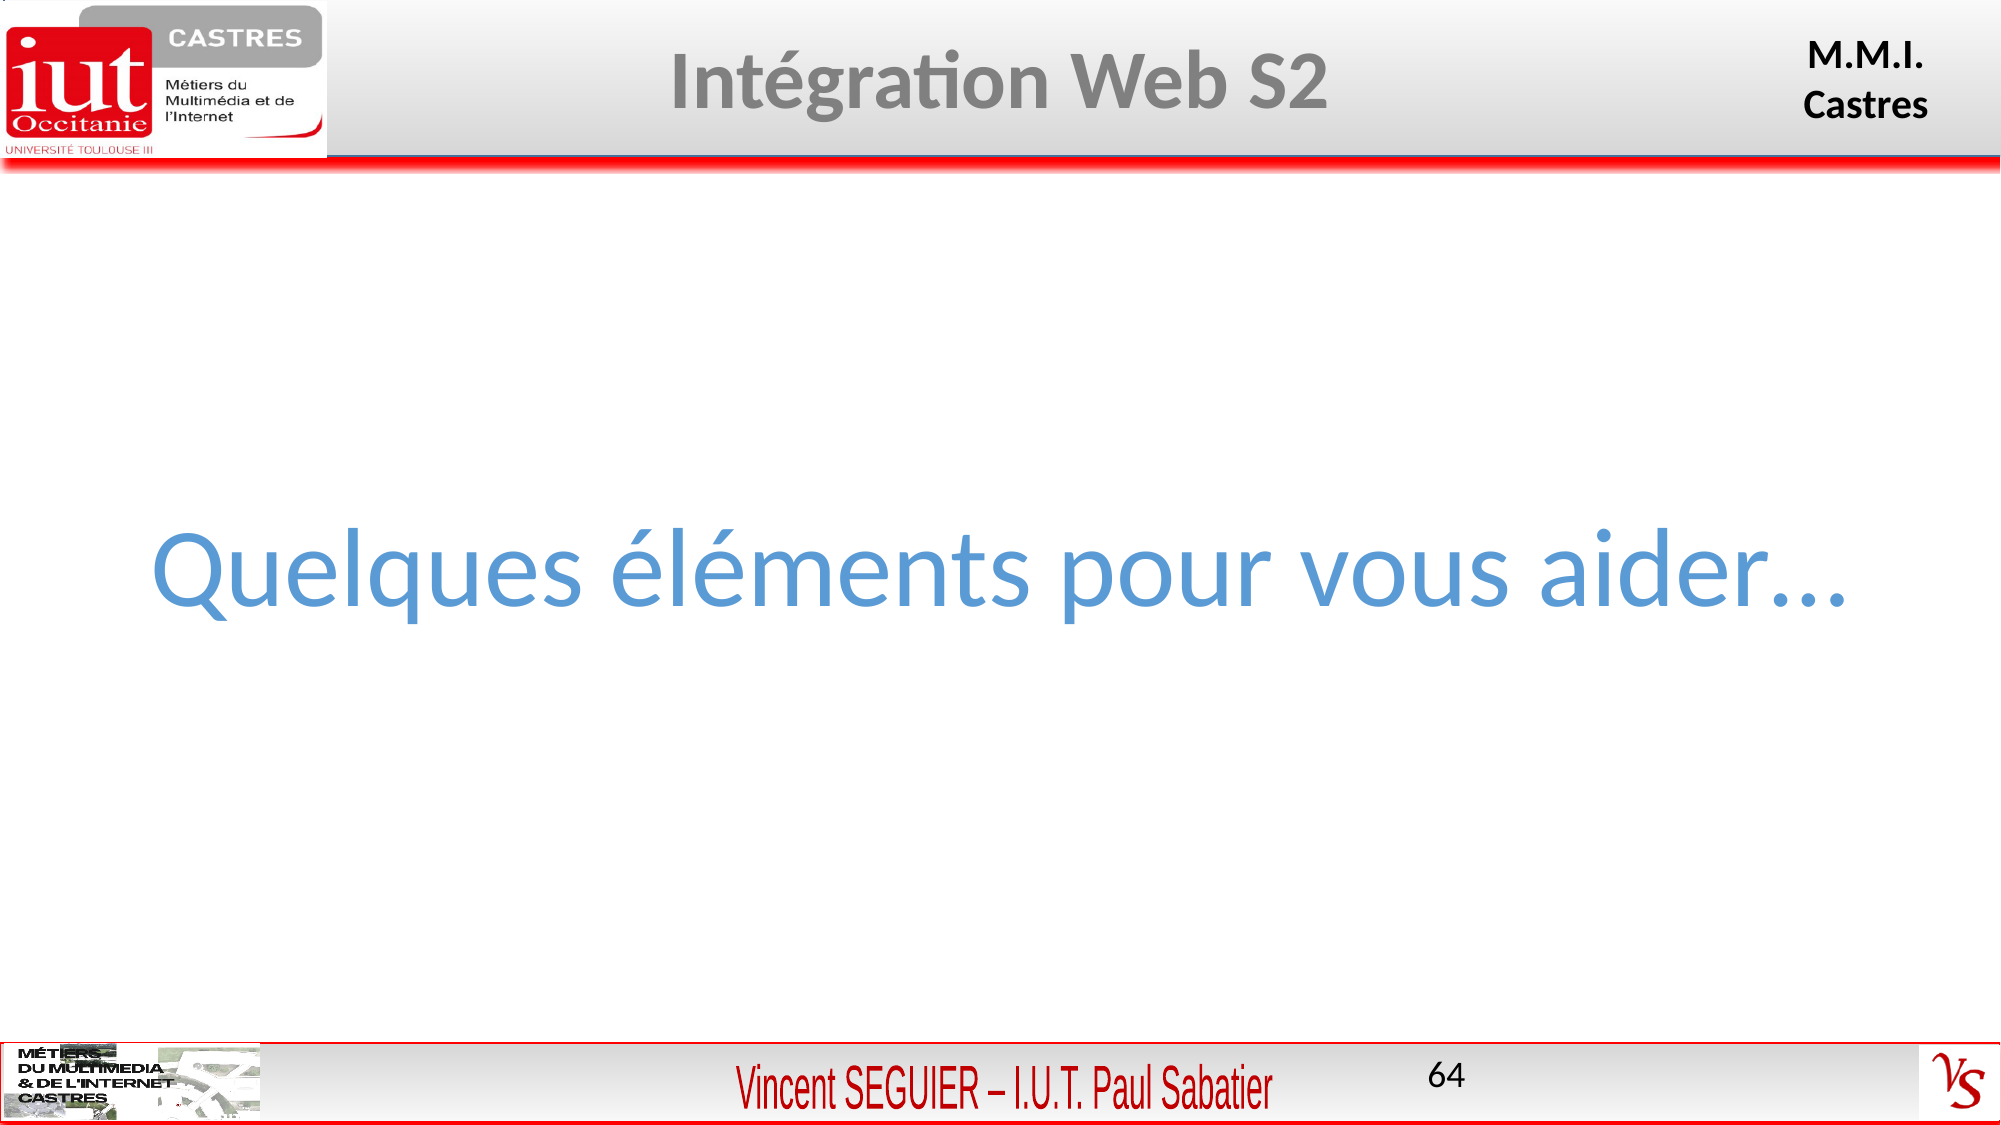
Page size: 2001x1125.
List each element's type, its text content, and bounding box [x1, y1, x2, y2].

picture [0, 1, 327, 158]
picture [4, 1043, 260, 1120]
text_box Quelques éléments pour vous aider… [134, 486, 1866, 637]
picture [1919, 1045, 2000, 1120]
slide_number 64 [1412, 1042, 1863, 1103]
